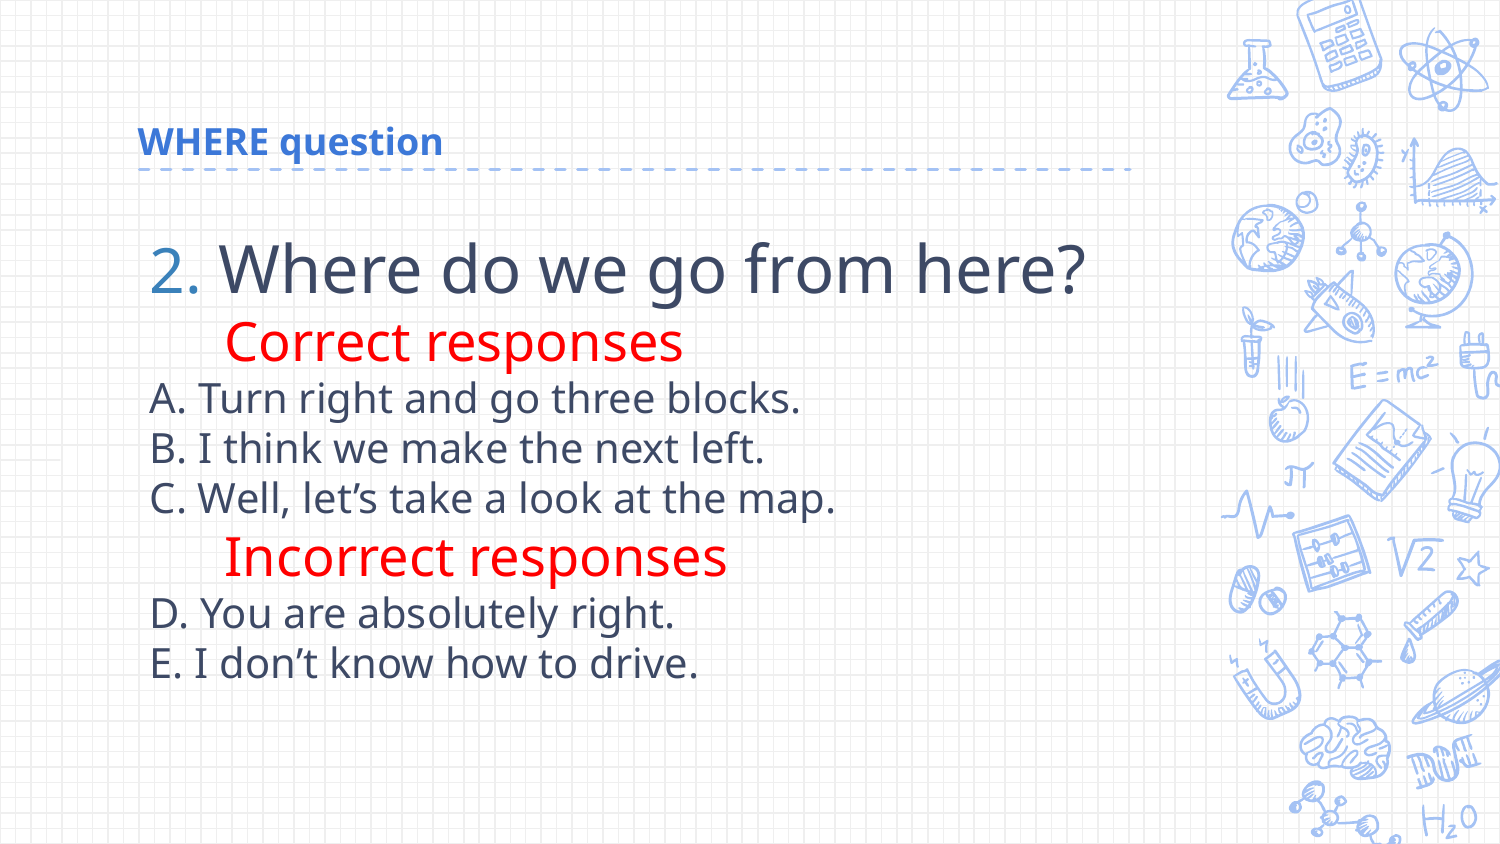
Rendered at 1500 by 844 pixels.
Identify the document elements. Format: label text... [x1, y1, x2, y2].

list 2. Where do we go from here? Correct responses A. Turn right and go three blocks. B. I think we make the next left. C. Well, let’s take a look at the map. Incorrect responses D. You are absolutely right. E. I don’t know how to drive. [134, 212, 1195, 805]
title WHERE question [122, 36, 1130, 178]
